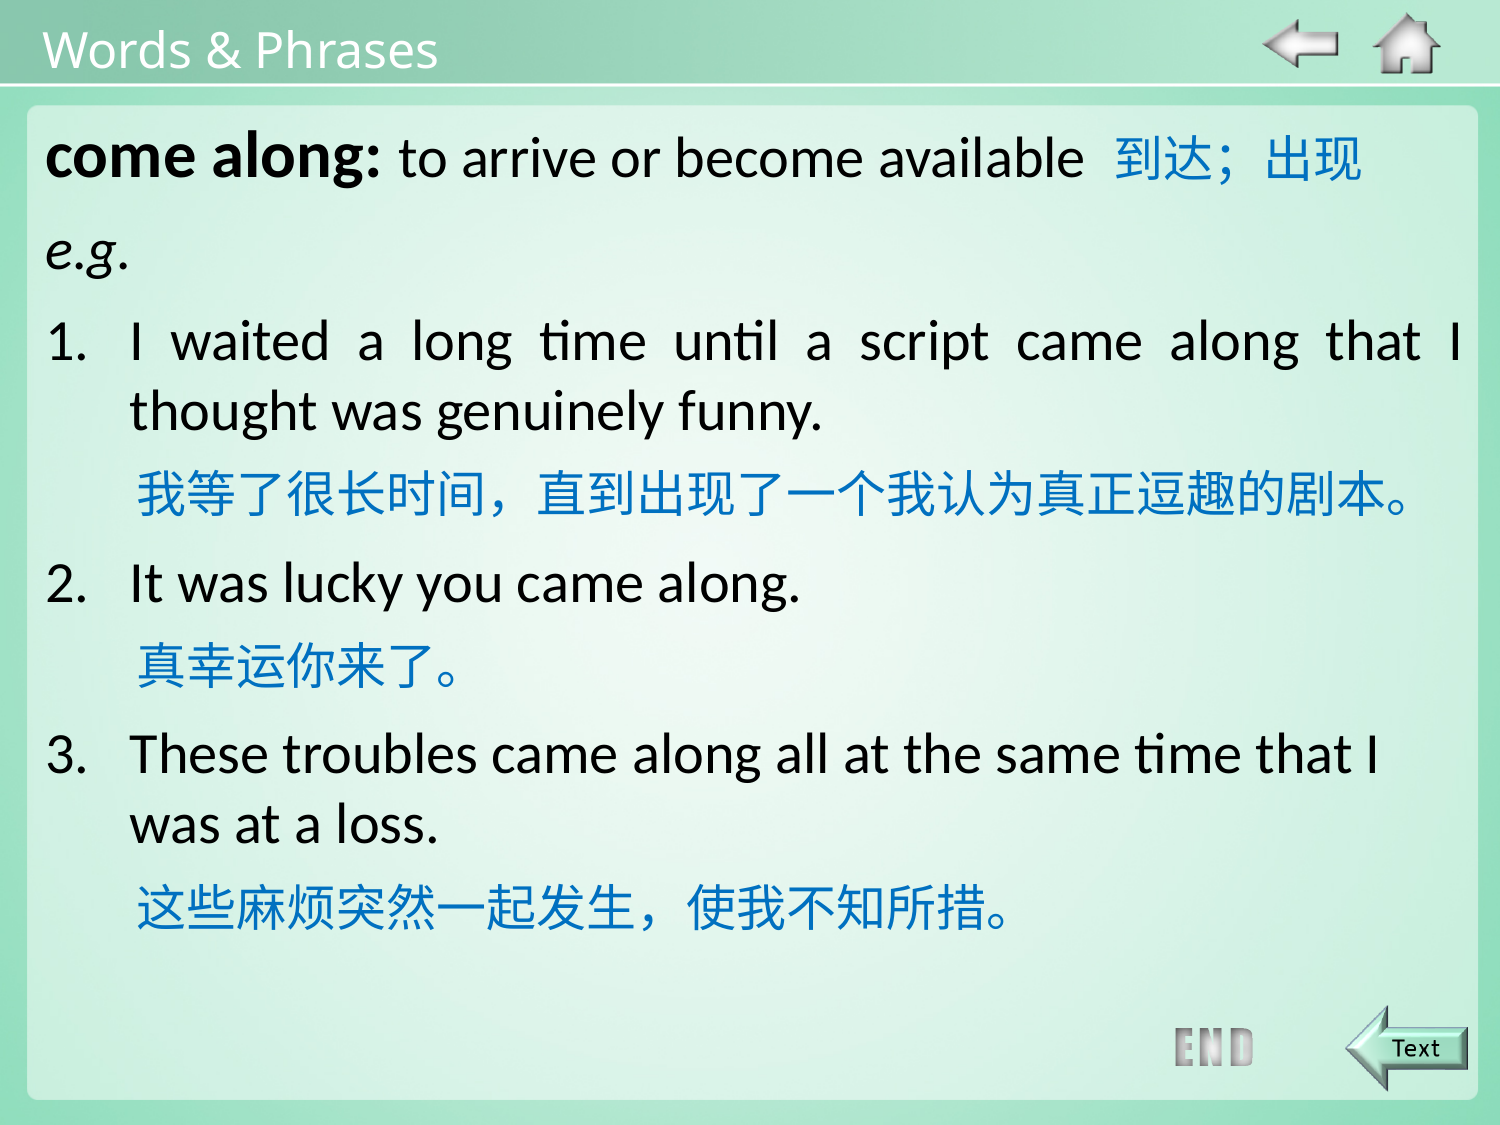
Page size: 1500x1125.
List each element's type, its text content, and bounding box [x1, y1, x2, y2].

list come along: to arrive or become available 到达；出现 e.g. I waited a long time until a script came along that I thought was genuinely funny. 我等了很长时间，直到出现了一个我认为真正逗趣的剧本。 It was lucky you came along. 真幸运你来了。 These troubles came along all at the same time that I was at a loss. 这些麻烦突然一起发生，使我不知所措。 [29, 102, 1480, 1099]
picture [0, 0, 1500, 1125]
text_box Words & Phrases [27, 11, 582, 87]
